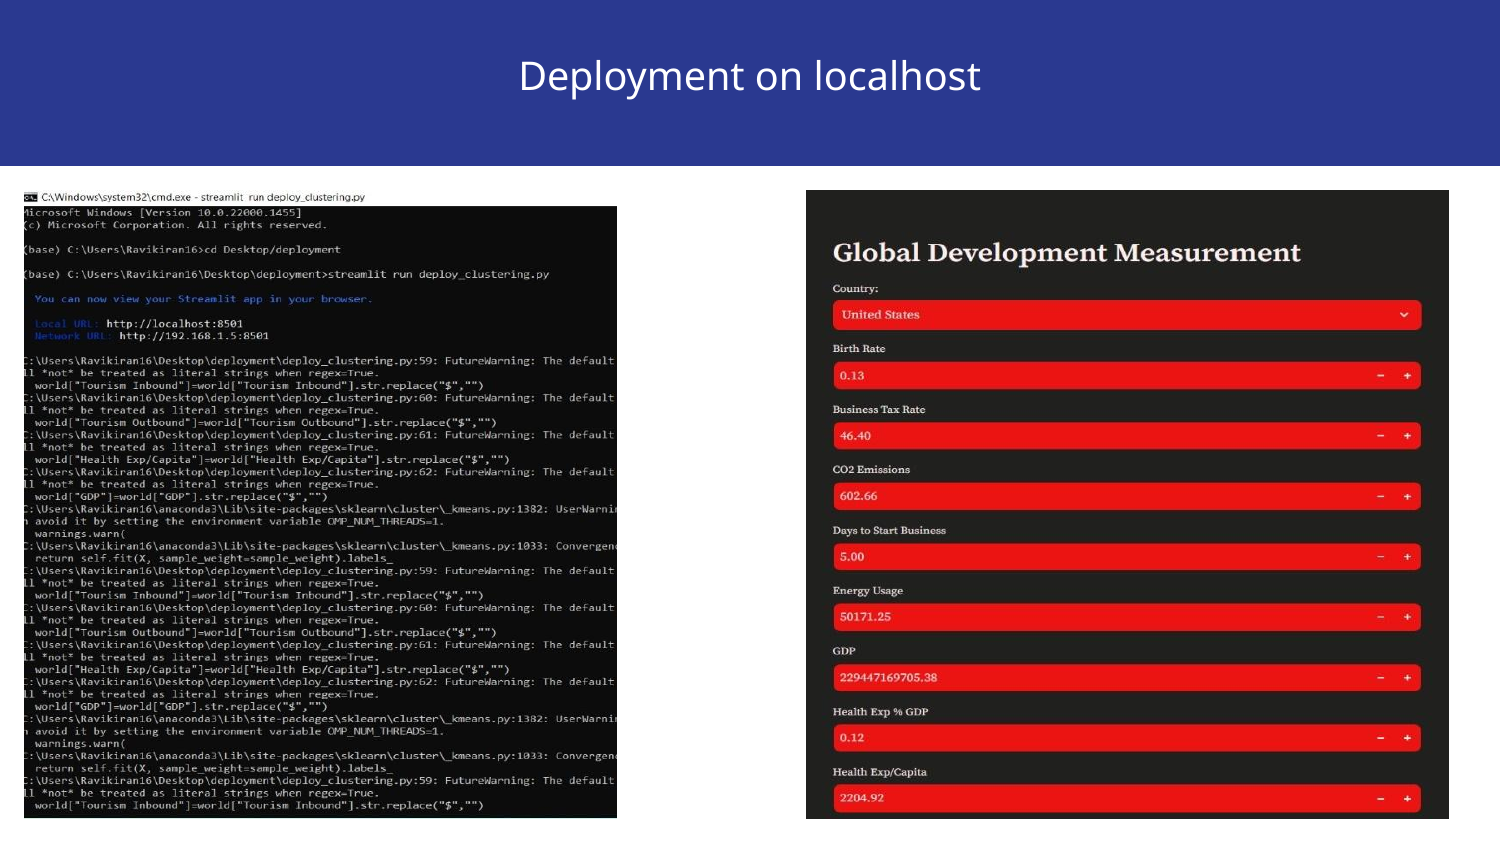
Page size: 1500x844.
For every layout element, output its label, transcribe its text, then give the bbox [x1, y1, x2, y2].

title Deployment on localhost [51, 36, 1449, 144]
text_box [0, 0, 1500, 166]
picture [24, 190, 617, 819]
picture [806, 190, 1450, 819]
